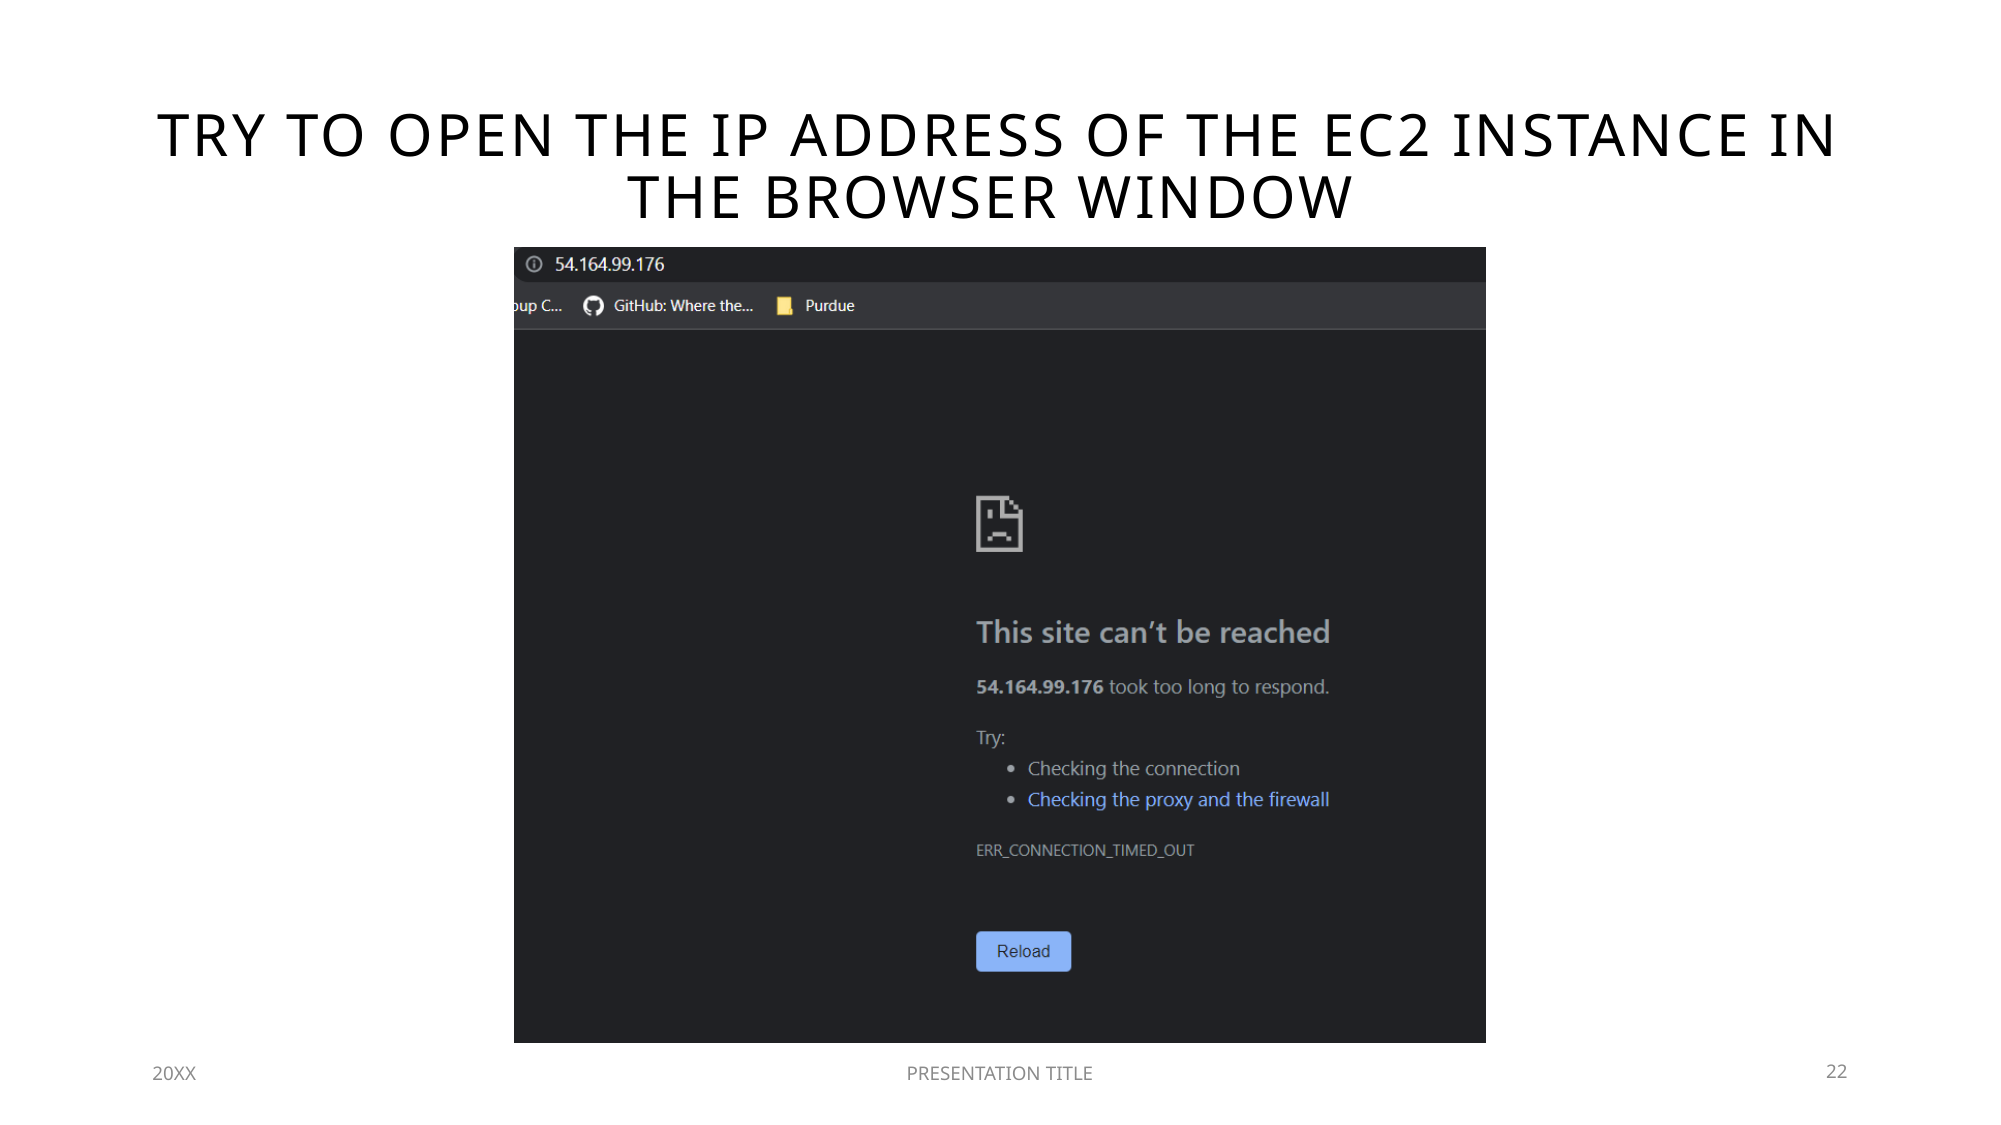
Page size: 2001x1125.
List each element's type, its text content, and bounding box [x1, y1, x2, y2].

picture [514, 247, 1486, 1043]
footer PRESENTATION TITLE [662, 1043, 1338, 1103]
title Try to open the ip address of the ec2 instance in the browser window [137, 59, 1863, 278]
slide_number 22 [1412, 1042, 1863, 1103]
slide_number 20XX [137, 1042, 588, 1103]
